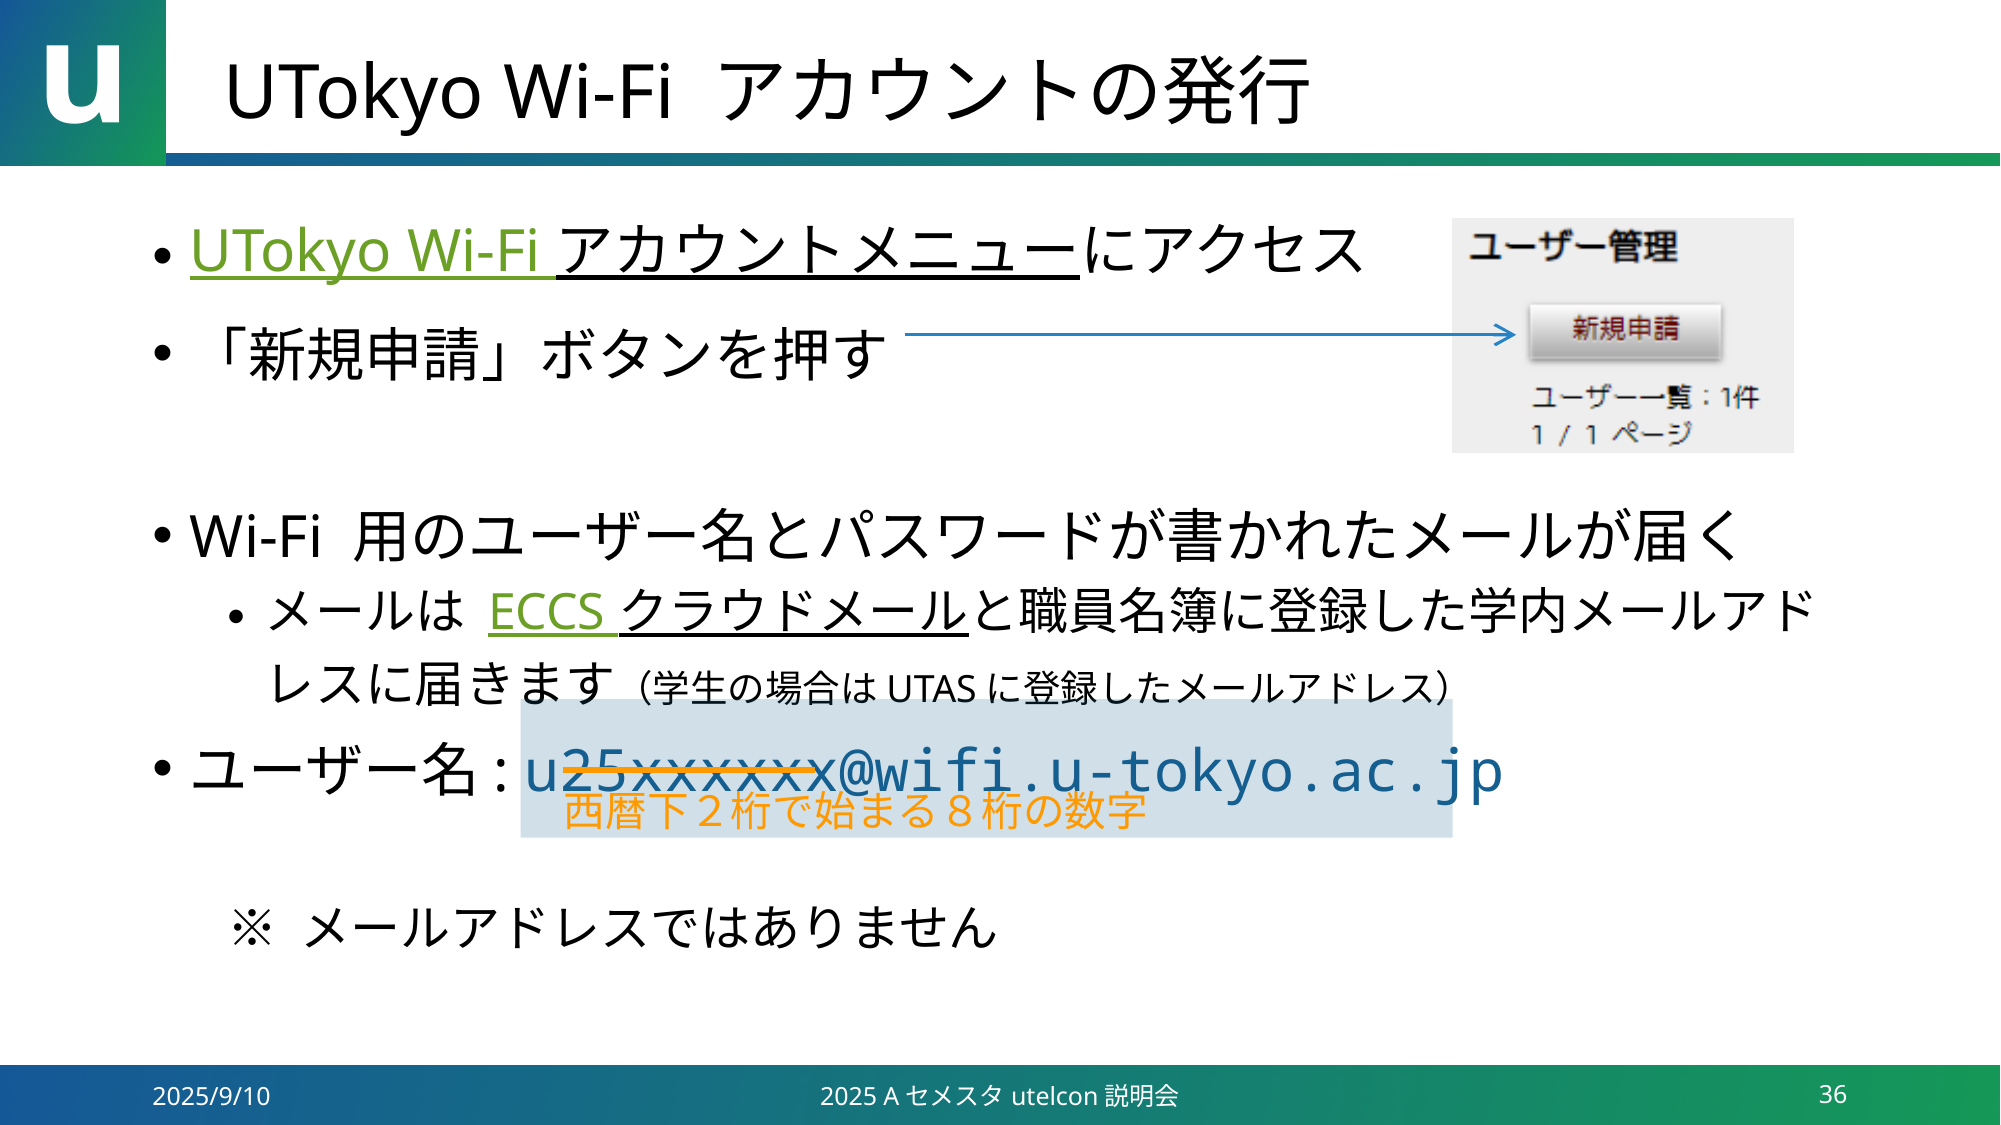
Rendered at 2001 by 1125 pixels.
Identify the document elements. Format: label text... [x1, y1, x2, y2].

footer 2025 Aセメスタutelcon説明会 [662, 1074, 1338, 1117]
text_box 西暦下２桁で始まる８桁の数字 [482, 777, 1231, 843]
slide_number 36 [1412, 1074, 1863, 1117]
picture [0, 1065, 2000, 1125]
picture [0, 0, 2000, 166]
title UTokyo Wi-Fi アカウントの発行 [208, 35, 1863, 154]
picture [1452, 218, 1794, 453]
list UTokyo Wi-Fi アカウントメニューにアクセス 「新規申請」ボタンを押す Wi-Fi 用のユーザー名とパスワードが書かれたメールが届く メールは ECCS クラウドメールと職員名簿に登録した学内メールアドレスに届きます（学生の場合はUTASに登録したメールアドレス） ユーザー名: u25xxxxxx@wifi.u-tokyo.ac.jp ※ メールアドレスではありません [137, 205, 1863, 1055]
text_box [519, 698, 1454, 839]
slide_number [137, 1074, 588, 1117]
